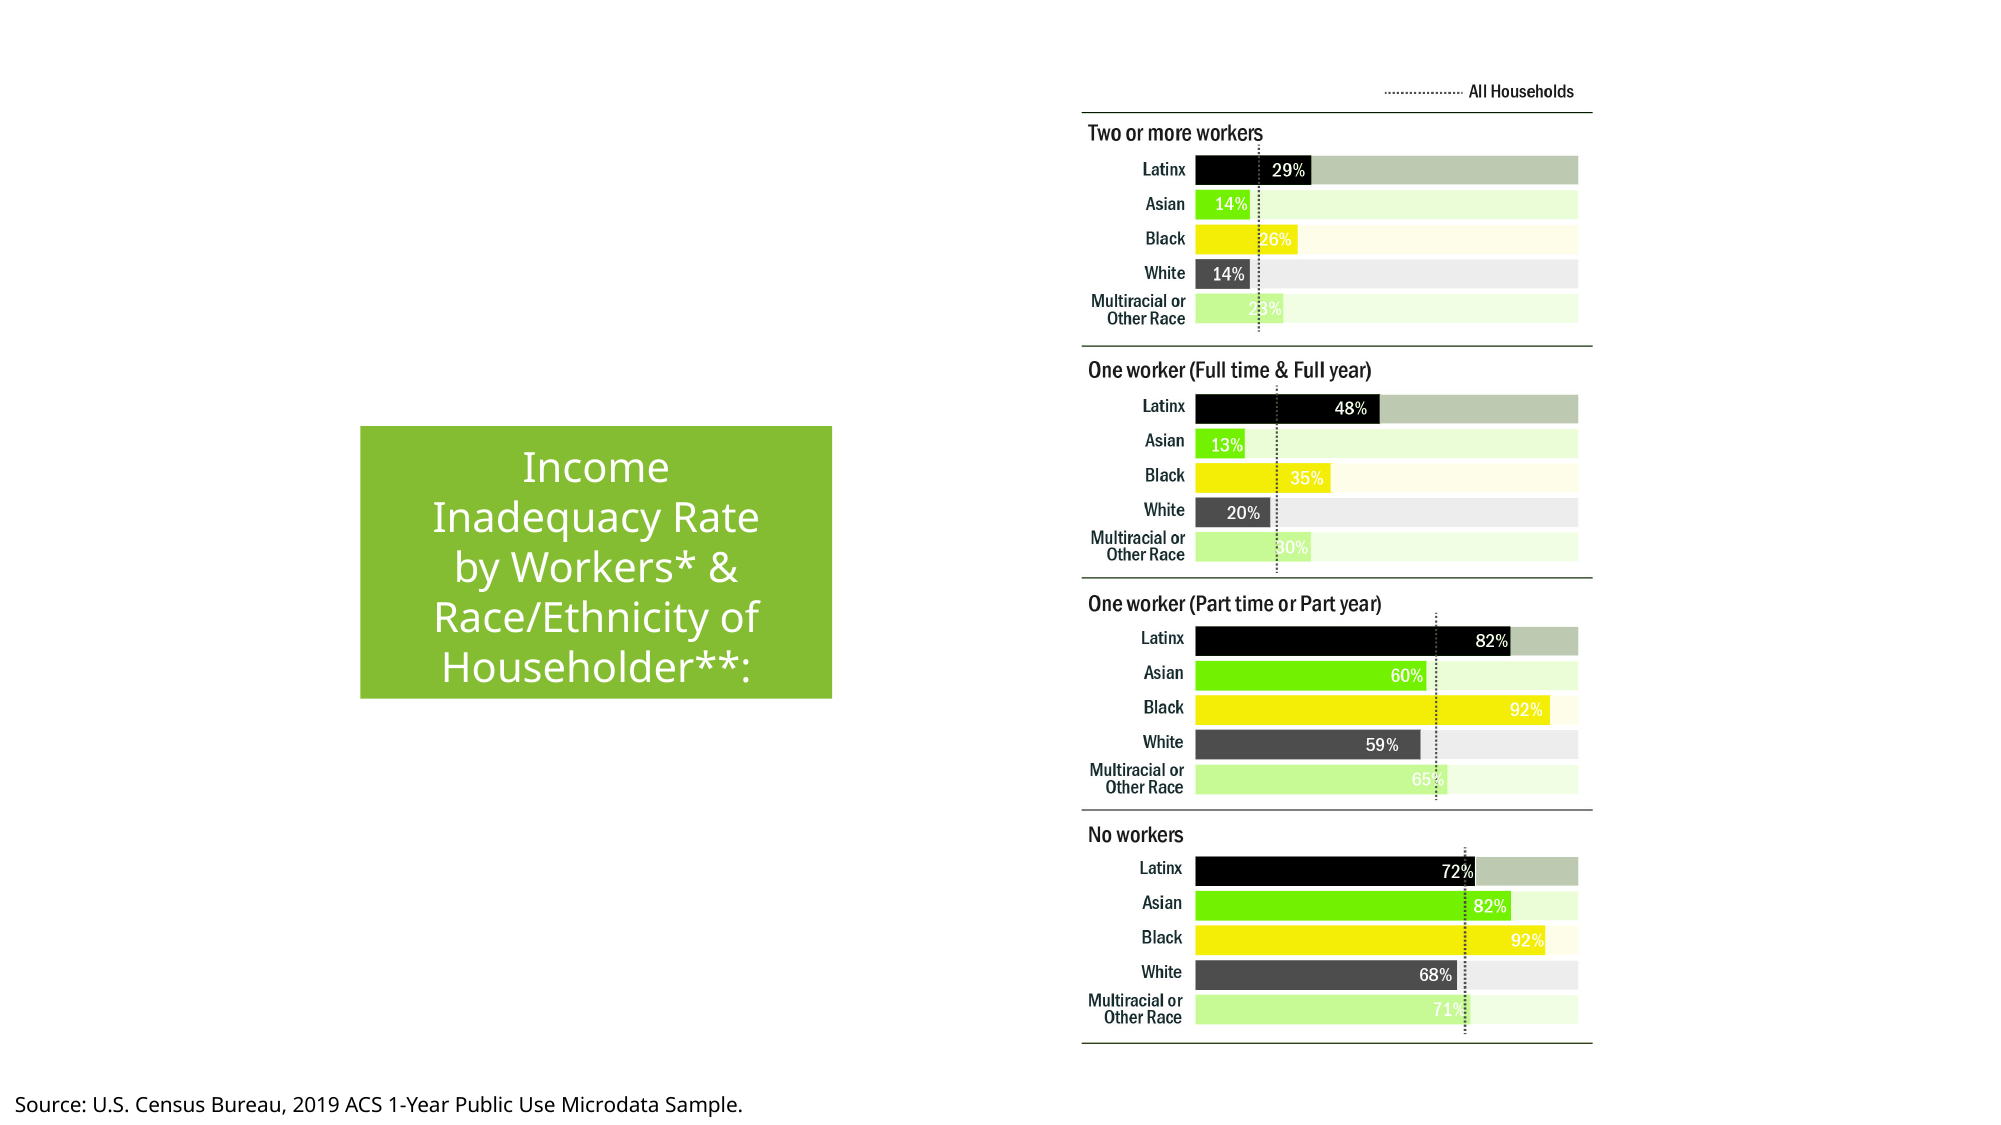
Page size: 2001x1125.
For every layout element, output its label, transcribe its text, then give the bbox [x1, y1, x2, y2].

picture [1081, 81, 1593, 1044]
text_box Source: U.S. Census Bureau, 2019 ACS 1-Year Public Use Microdata Sample. [0, 1084, 2000, 1125]
text_box Income Inadequacy Rate by Workers* & Race/Ethnicity of Householder**: OR 2019 [360, 426, 833, 699]
